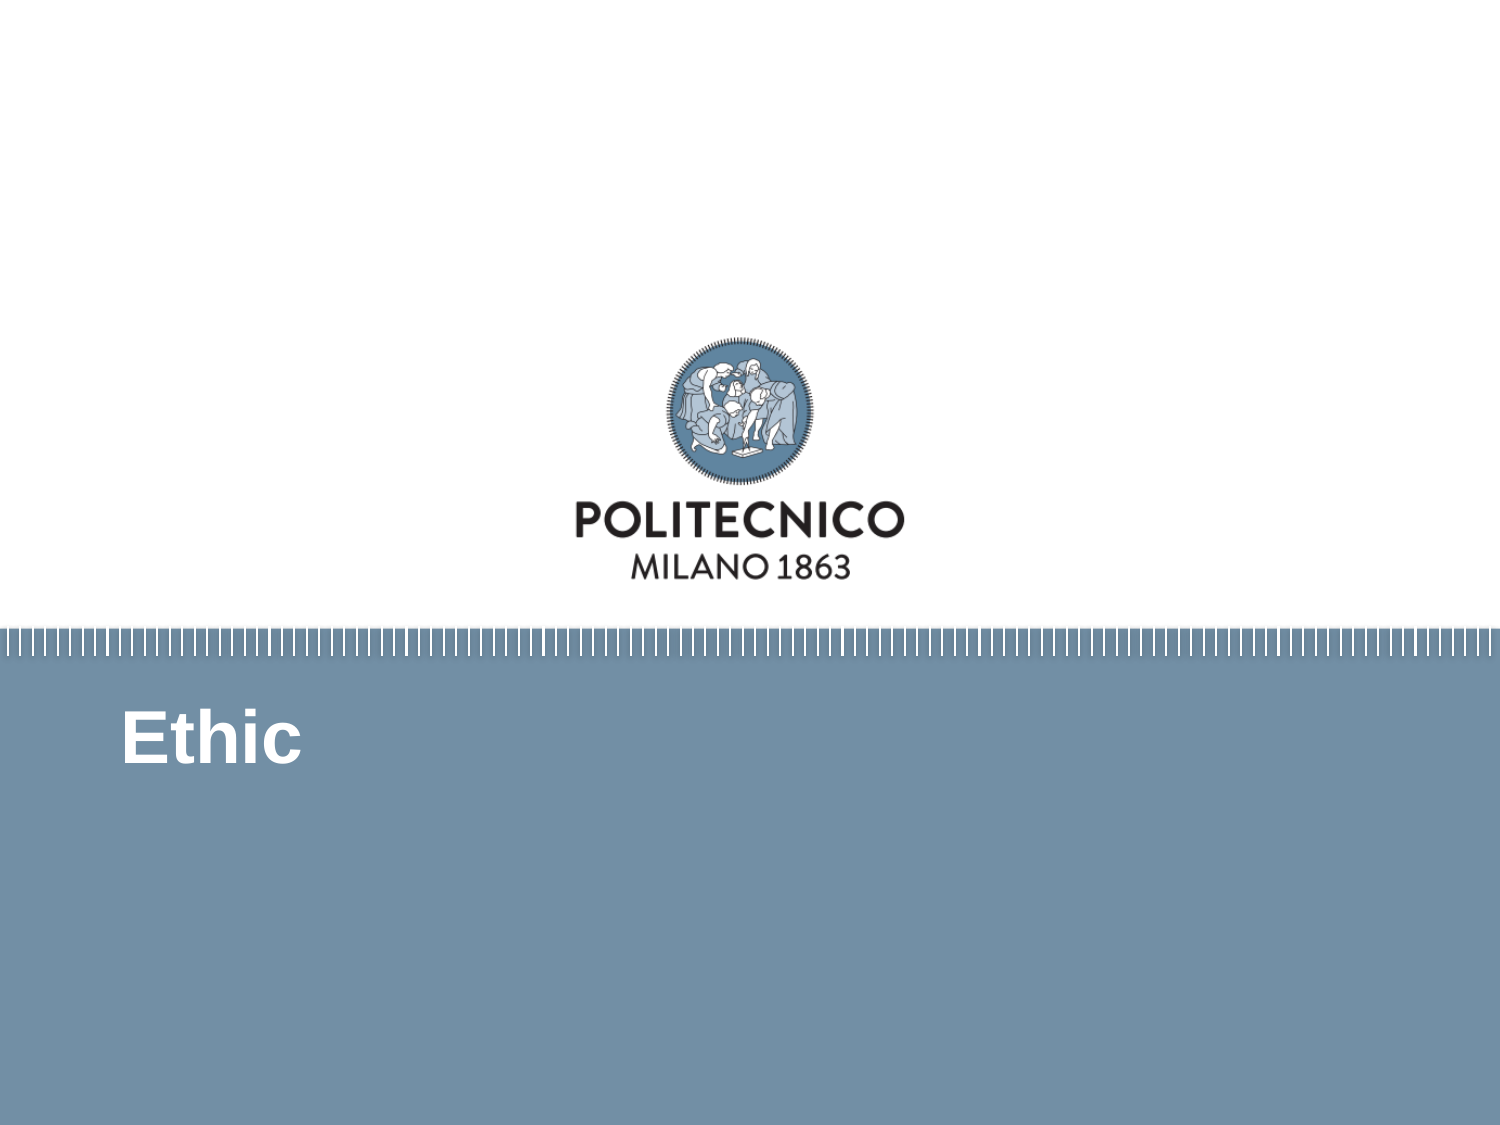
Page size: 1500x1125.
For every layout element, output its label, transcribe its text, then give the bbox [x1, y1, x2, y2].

title Ethic [105, 680, 1381, 840]
picture [515, 282, 964, 632]
